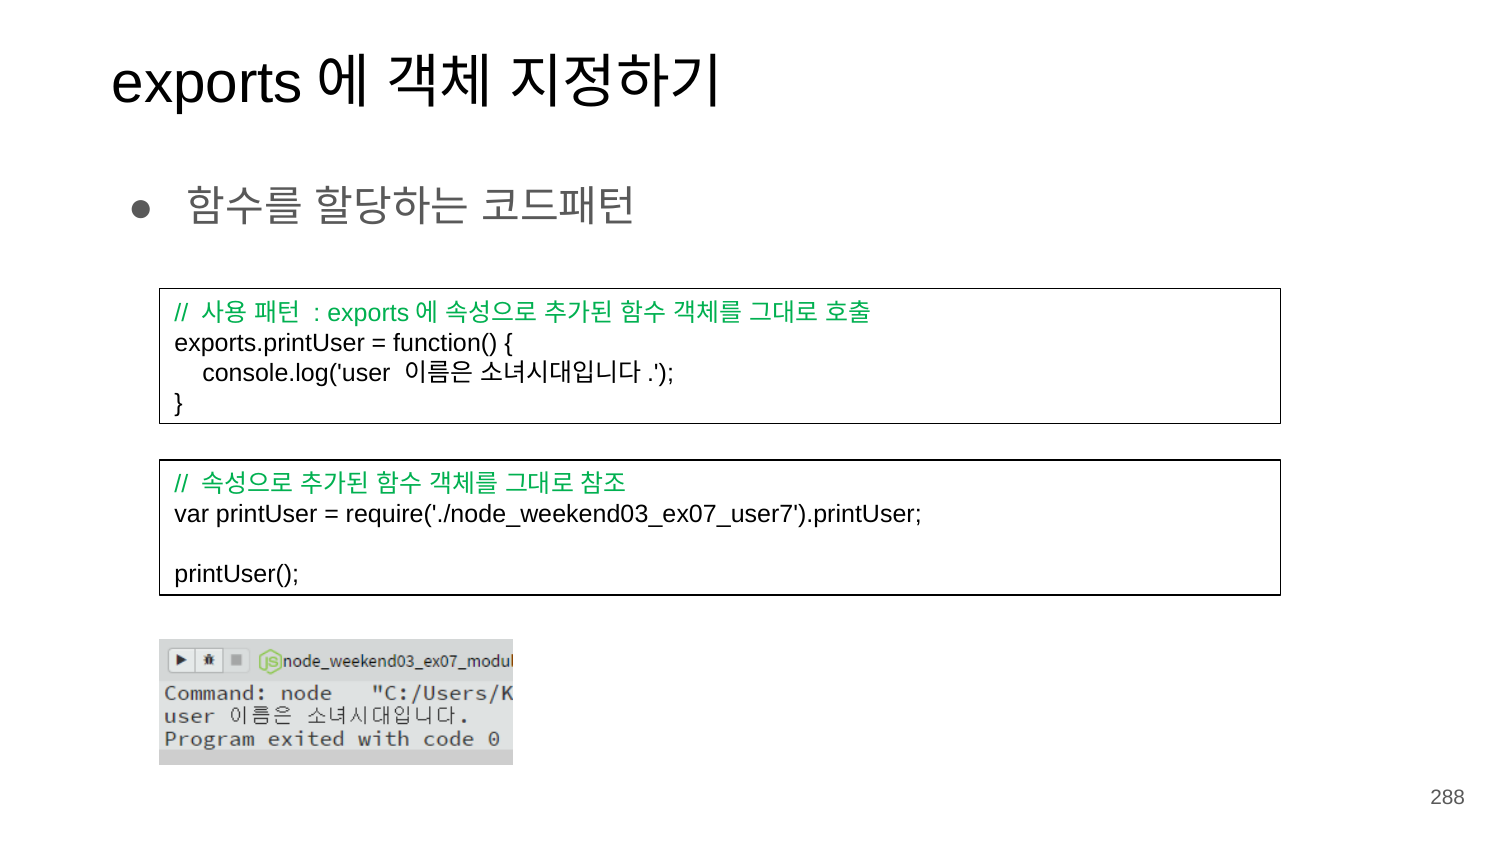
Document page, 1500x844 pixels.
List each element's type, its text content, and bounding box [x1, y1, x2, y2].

slide_number 288 [1389, 764, 1480, 830]
text_box // 속성으로 추가된 함수 객체를 그대로 참조 var printUser = require('./node_weekend03_ex07_user7').printUser; printUser(); [159, 460, 1281, 595]
title exports에 객체 지정하기 [96, 35, 1500, 151]
picture [159, 639, 513, 766]
list 함수를 할당하는 코드패턴 [96, 170, 1350, 254]
text_box // 사용 패턴 : exports에 속성으로 추가된 함수 객체를 그대로 호출 exports.printUser = function() { console.log('user 이름은 소녀시대입니다.'); } [159, 288, 1281, 424]
